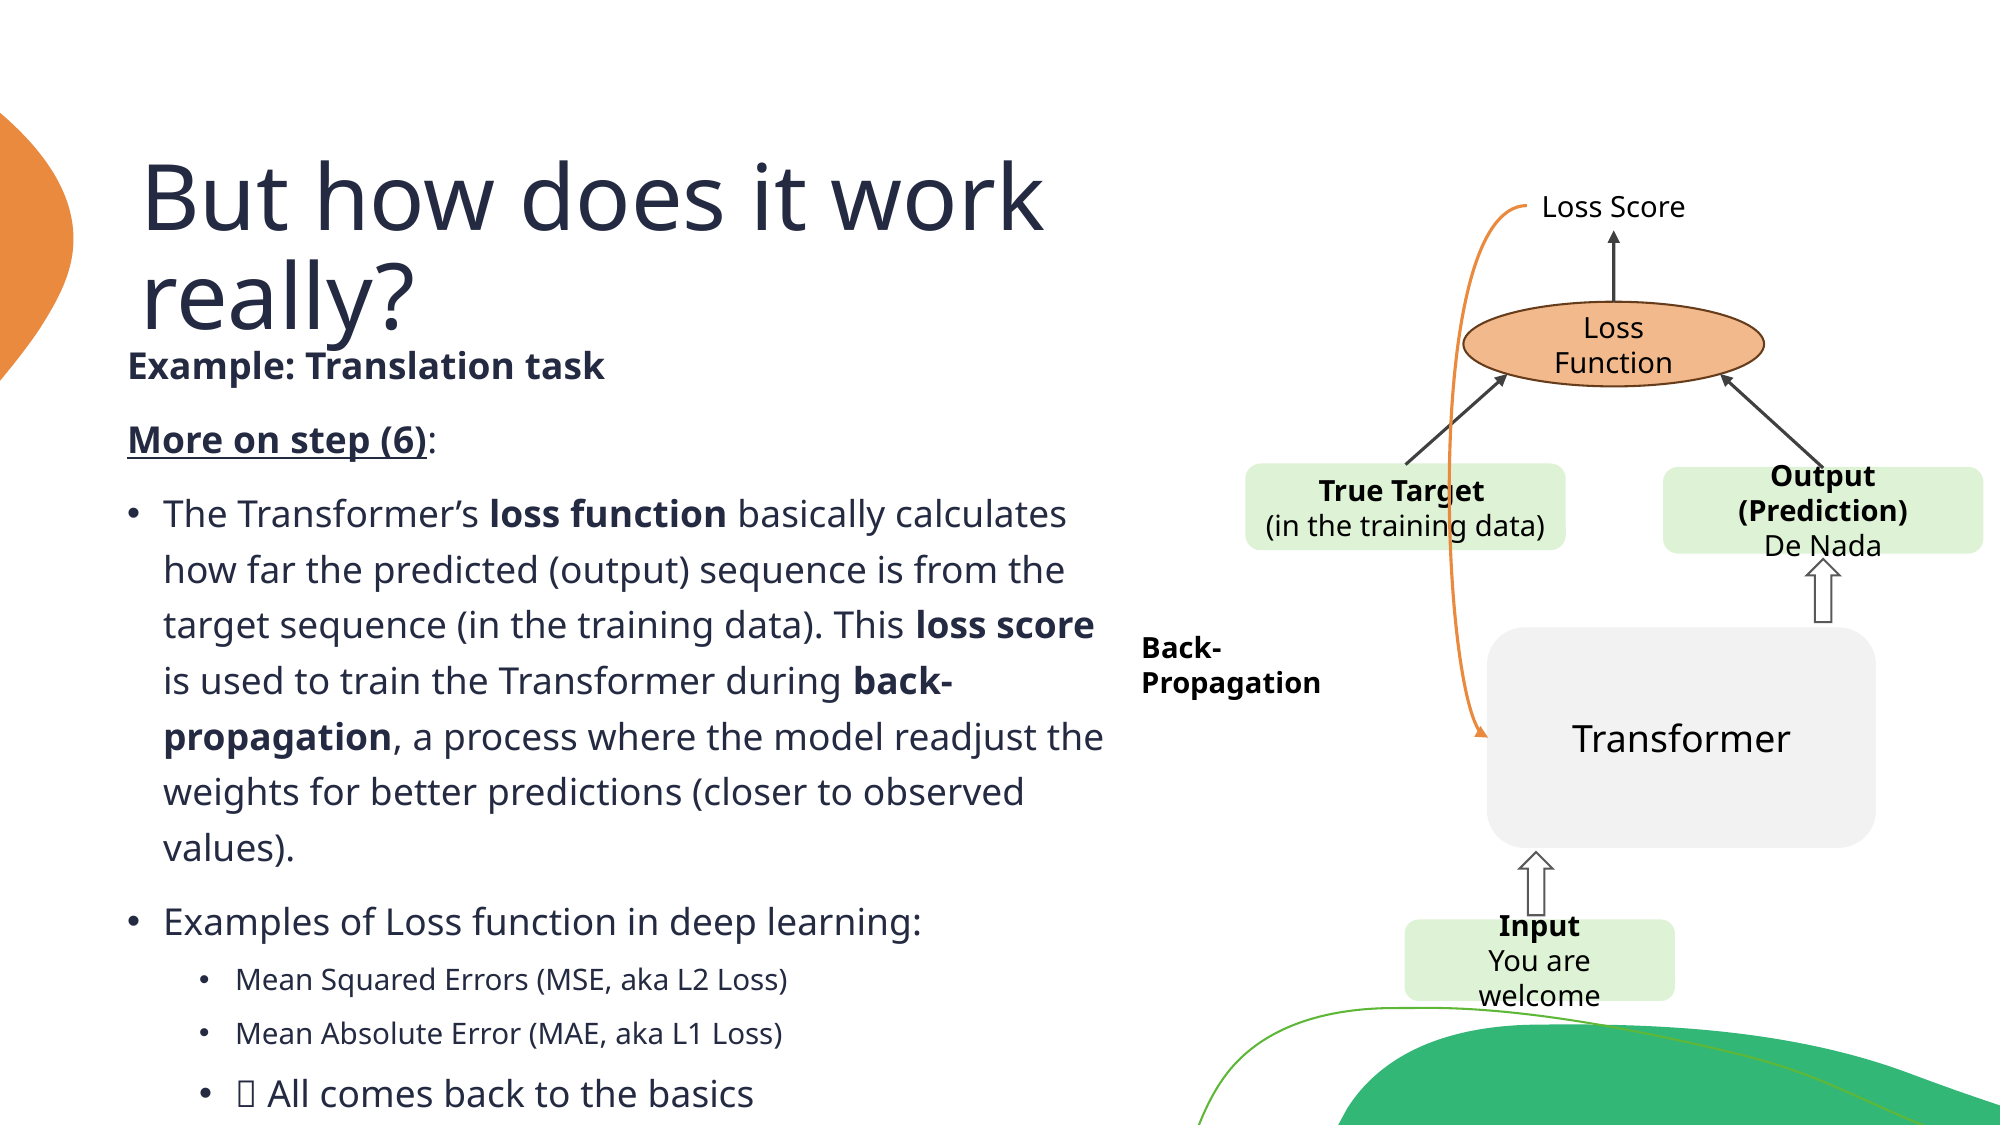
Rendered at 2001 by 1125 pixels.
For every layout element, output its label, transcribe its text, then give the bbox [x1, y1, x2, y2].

text_box Output (Prediction) De Nada [1663, 466, 1984, 554]
text_box Transformer [1486, 627, 1876, 848]
text_box Loss Score [1526, 180, 1701, 231]
title But how does it work really? [125, 125, 1317, 375]
text_box Loss Function [1462, 320, 1487, 368]
text_box True Target (in the training data) [1451, 465, 1487, 551]
text_box True Target (in the training data) [1528, 463, 1566, 551]
text_box [1517, 850, 1556, 917]
list Example: Translation task More on step (6): The Transformer’s loss function basically calculates how far the predicted (output) sequence is from the target sequence (in the training data). This loss score is used to train the Transformer during back-propagation, a process where the model readjust the weights for better predictions (closer to observed values). Examples of Loss function in deep learning: Mean Squared Errors (MSE, aka L2 Loss) Mean Absolute Error (MAE, aka L1 Loss)  All comes back to the basics [112, 323, 1127, 1125]
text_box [1720, 373, 1824, 468]
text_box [1405, 373, 1487, 465]
text_box True Target (in the training data) [1245, 463, 1448, 551]
text_box Input You are welcome [1404, 919, 1676, 1002]
text_box Back-Propagation [1126, 622, 1416, 707]
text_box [1487, 205, 1528, 738]
text_box Loss Function [1528, 300, 1766, 388]
text_box [1804, 557, 1843, 624]
